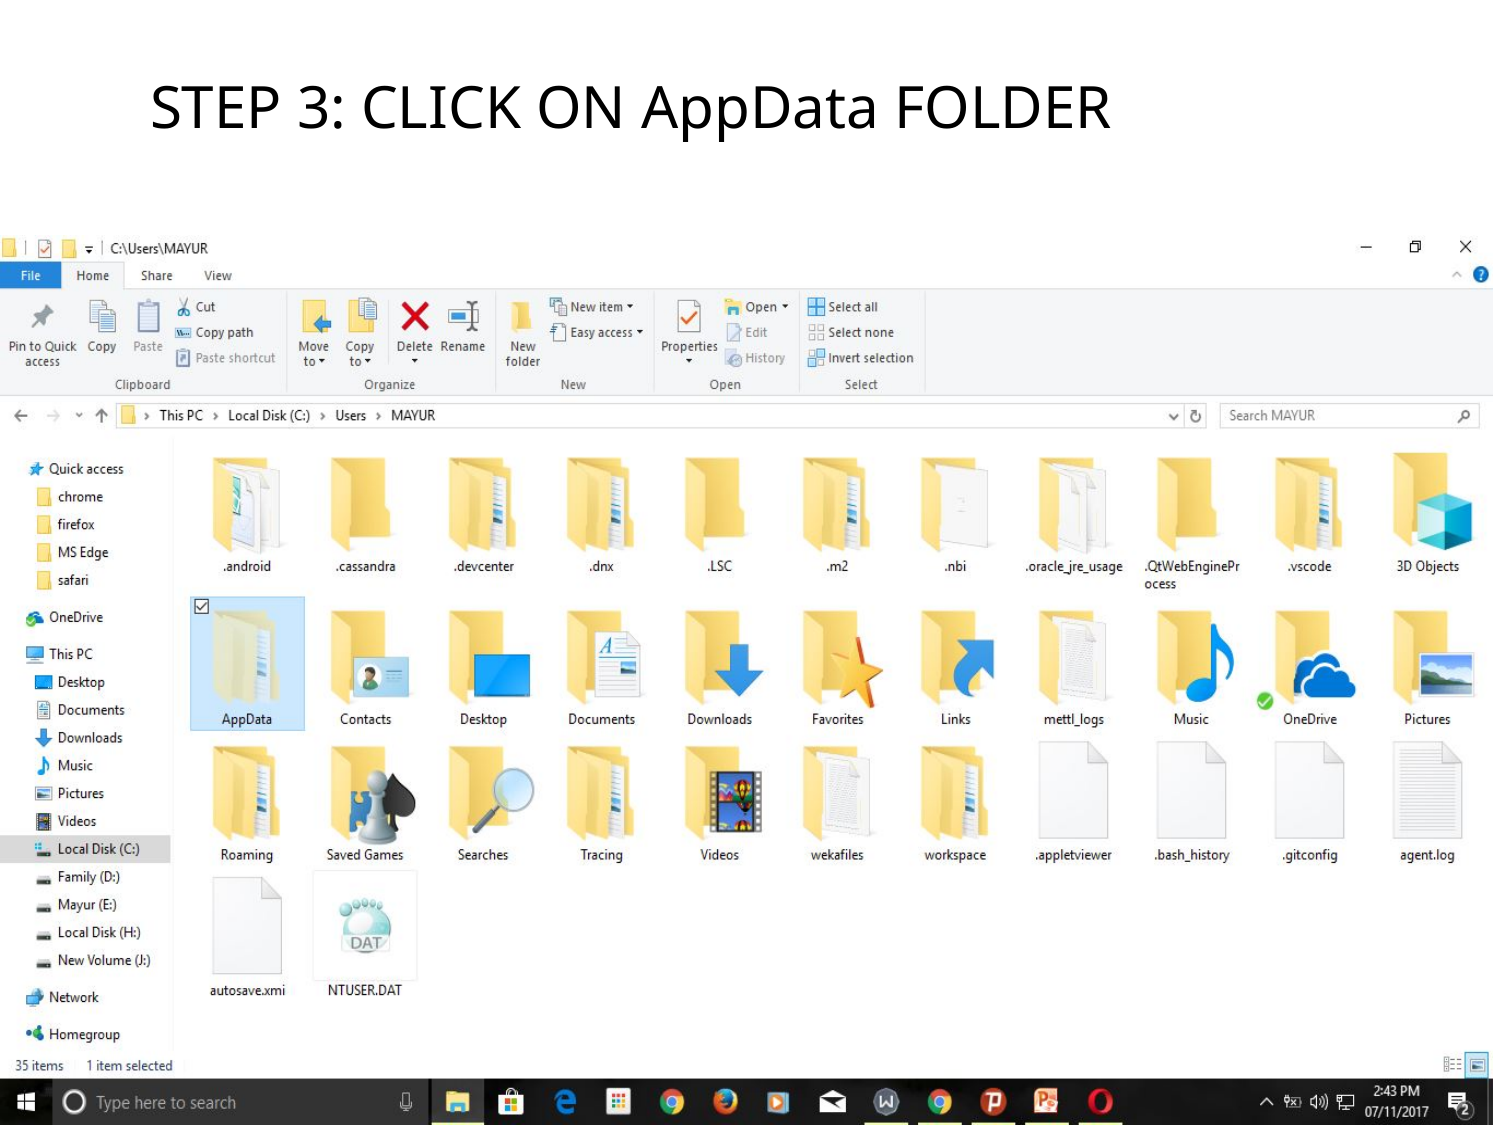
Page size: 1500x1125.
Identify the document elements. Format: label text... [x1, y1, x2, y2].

title Step 3: click on Appdata folder [135, 60, 1369, 150]
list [0, 235, 1493, 1125]
